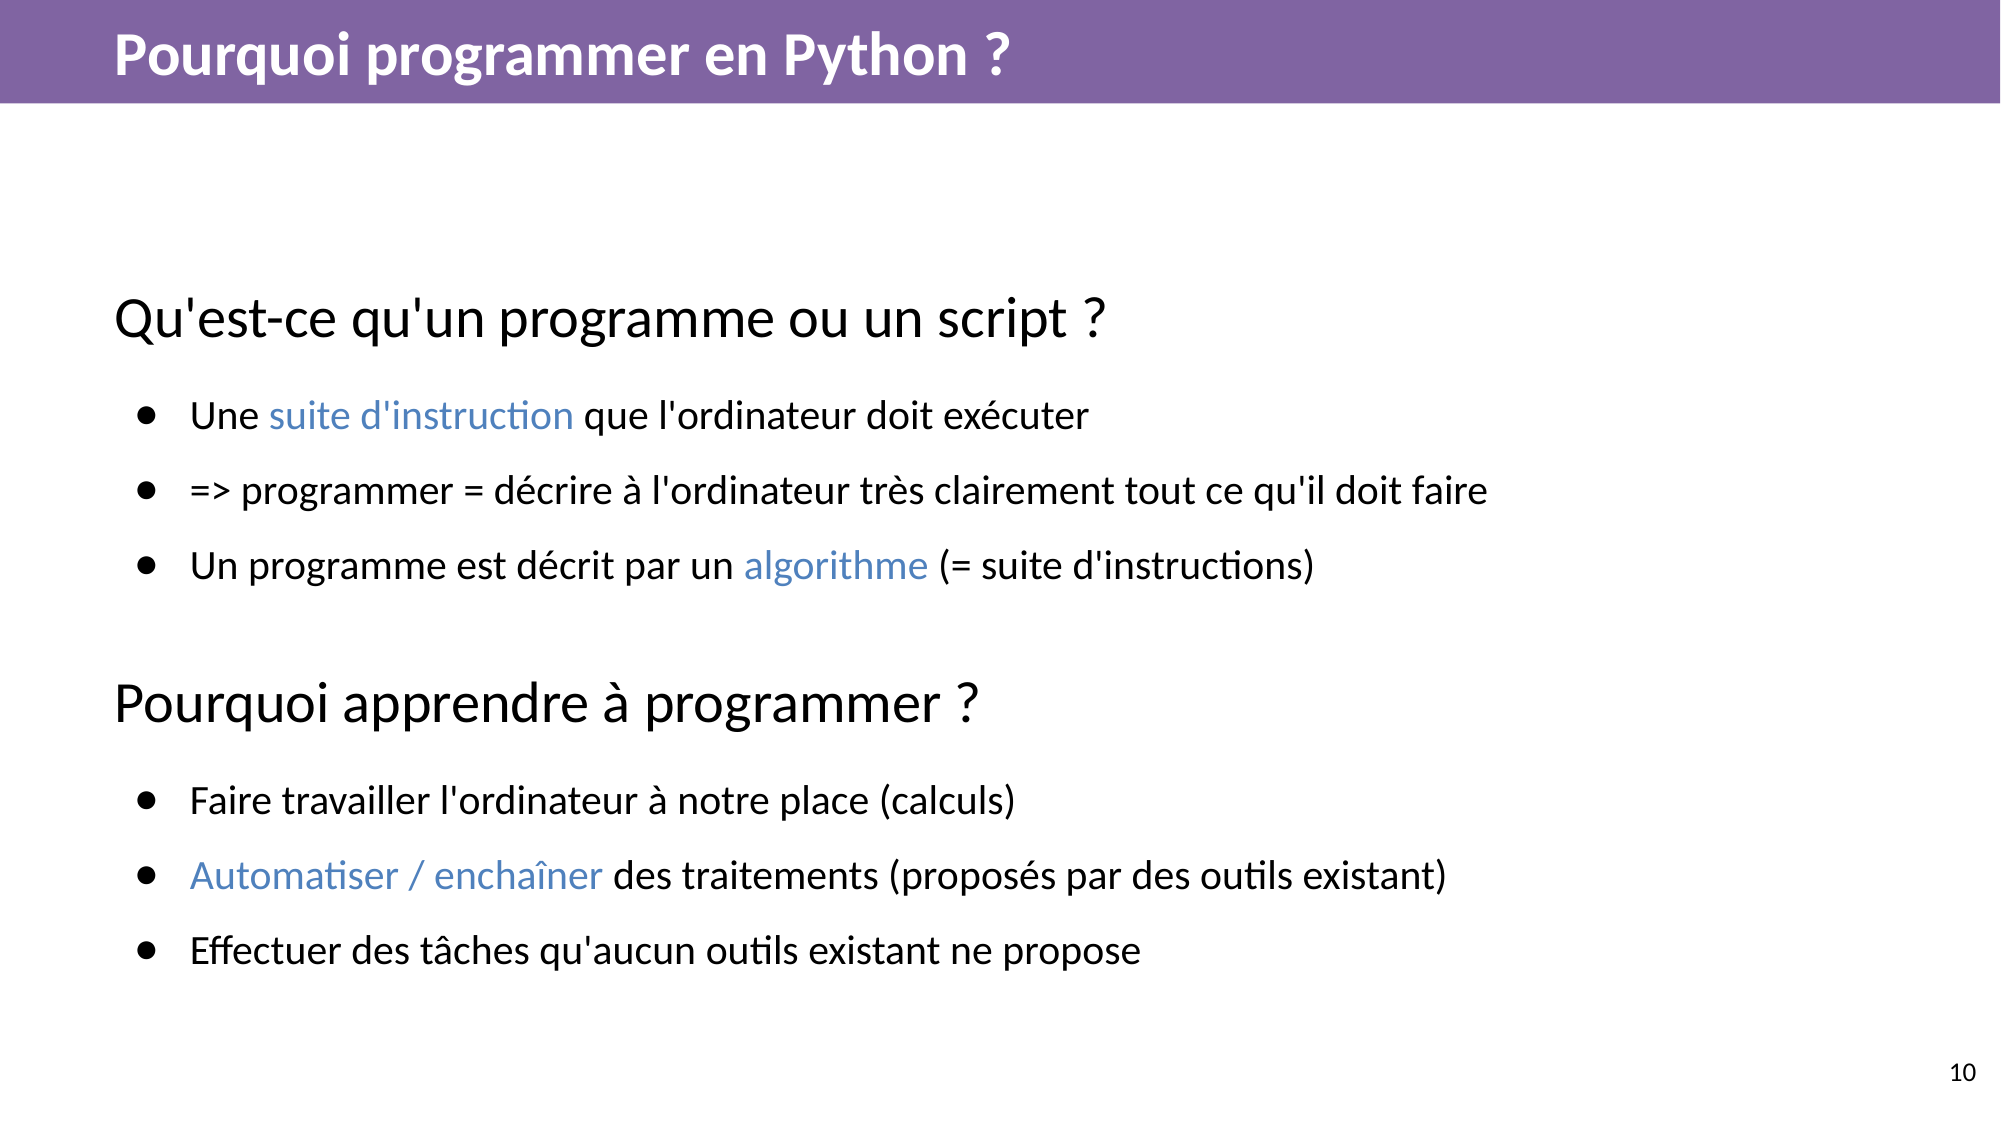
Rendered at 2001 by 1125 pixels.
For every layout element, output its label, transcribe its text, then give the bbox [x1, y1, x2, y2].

list Qu'est-ce qu'un programme ou un script ? Une suite d'instruction que l'ordinateur doit exécuter => programmer = décrire à l'ordinateur très clairement tout ce qu'il doit faire Un programme est décrit par un algorithme (= suite d'instructions) Pourquoi apprendre à programmer ? Faire travailler l'ordinateur à notre place (calculs) Automatiser / enchaîner des traitements (proposés par des outils existant) Effectuer des tâches qu'aucun outils existant ne propose [99, 181, 1900, 1005]
title Pourquoi programmer en Python ? [99, 0, 2000, 104]
slide_number ‹#› [1871, 1038, 1992, 1125]
